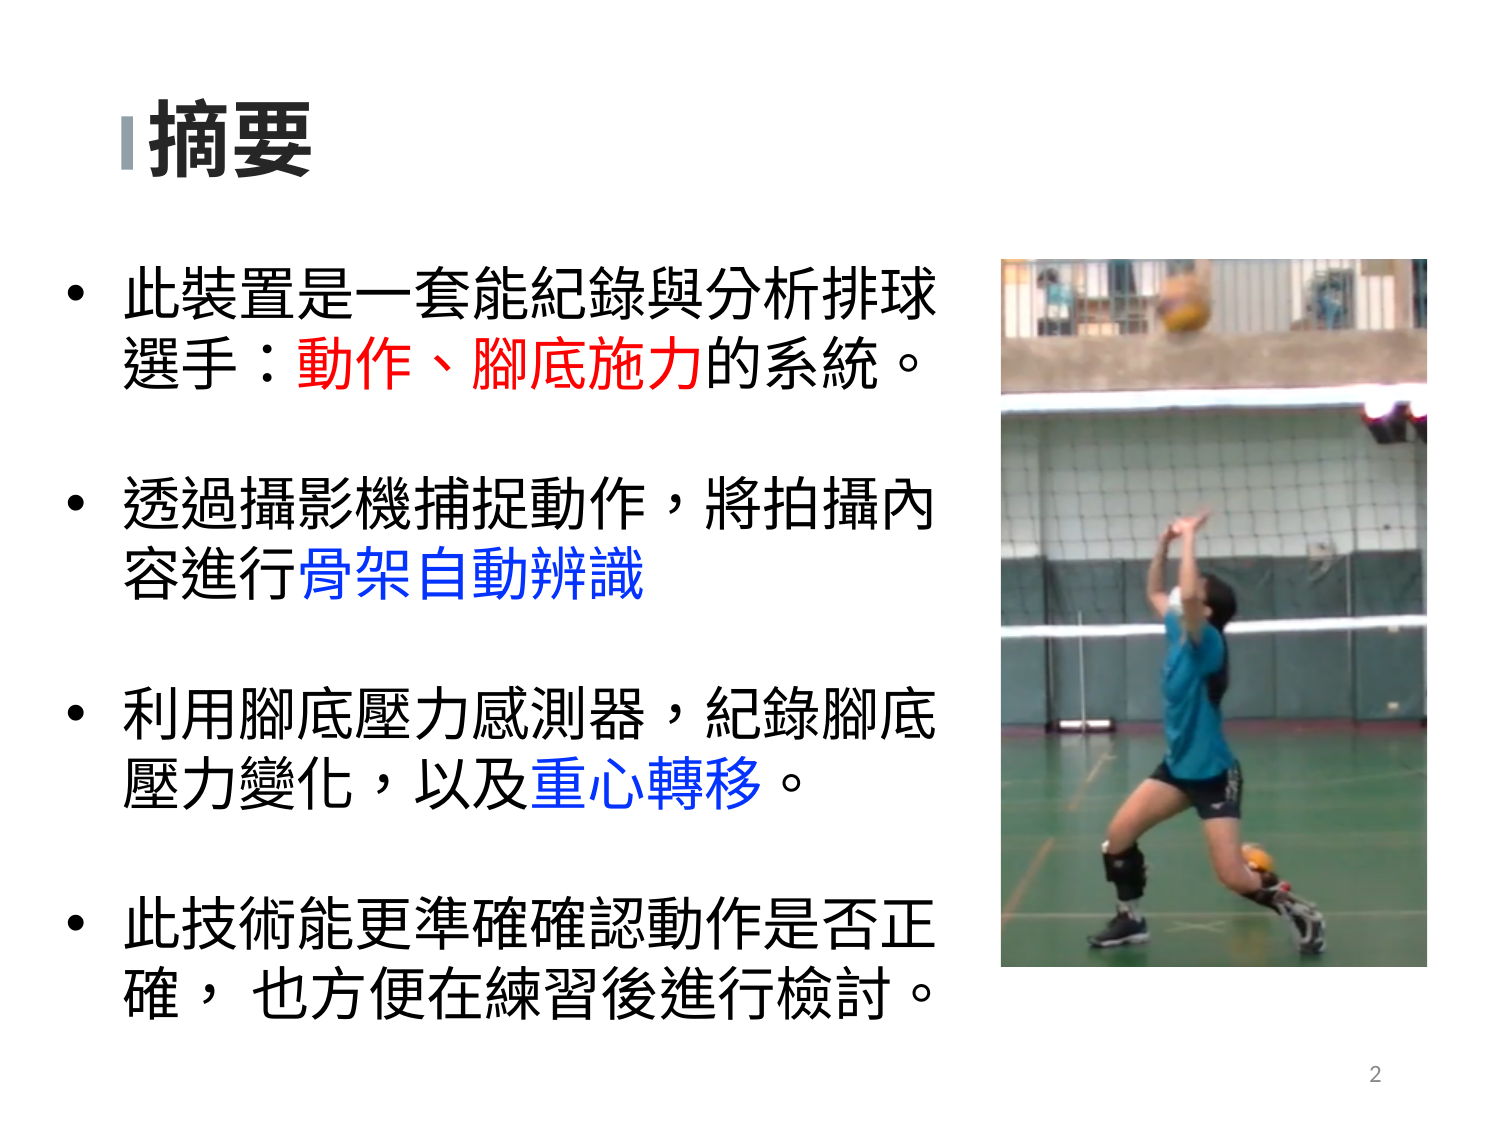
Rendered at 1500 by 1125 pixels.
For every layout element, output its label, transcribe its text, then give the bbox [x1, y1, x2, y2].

text_box 摘要 [133, 79, 508, 195]
text_box 此裝置是一套能紀錄與分析排球選手：動作、腳底施力的系統。 透過攝影機捕捉動作，將拍攝內容進行骨架自動辨識 利用腳底壓力感測器，紀錄腳底壓力變化，以及重心轉移。 此技術能更準確確認動作是否正確， 也方便在練習後進行檢討。 [50, 249, 964, 1105]
slide_number 1 [1059, 1042, 1397, 1103]
picture [1000, 259, 1428, 967]
text_box [120, 115, 133, 171]
